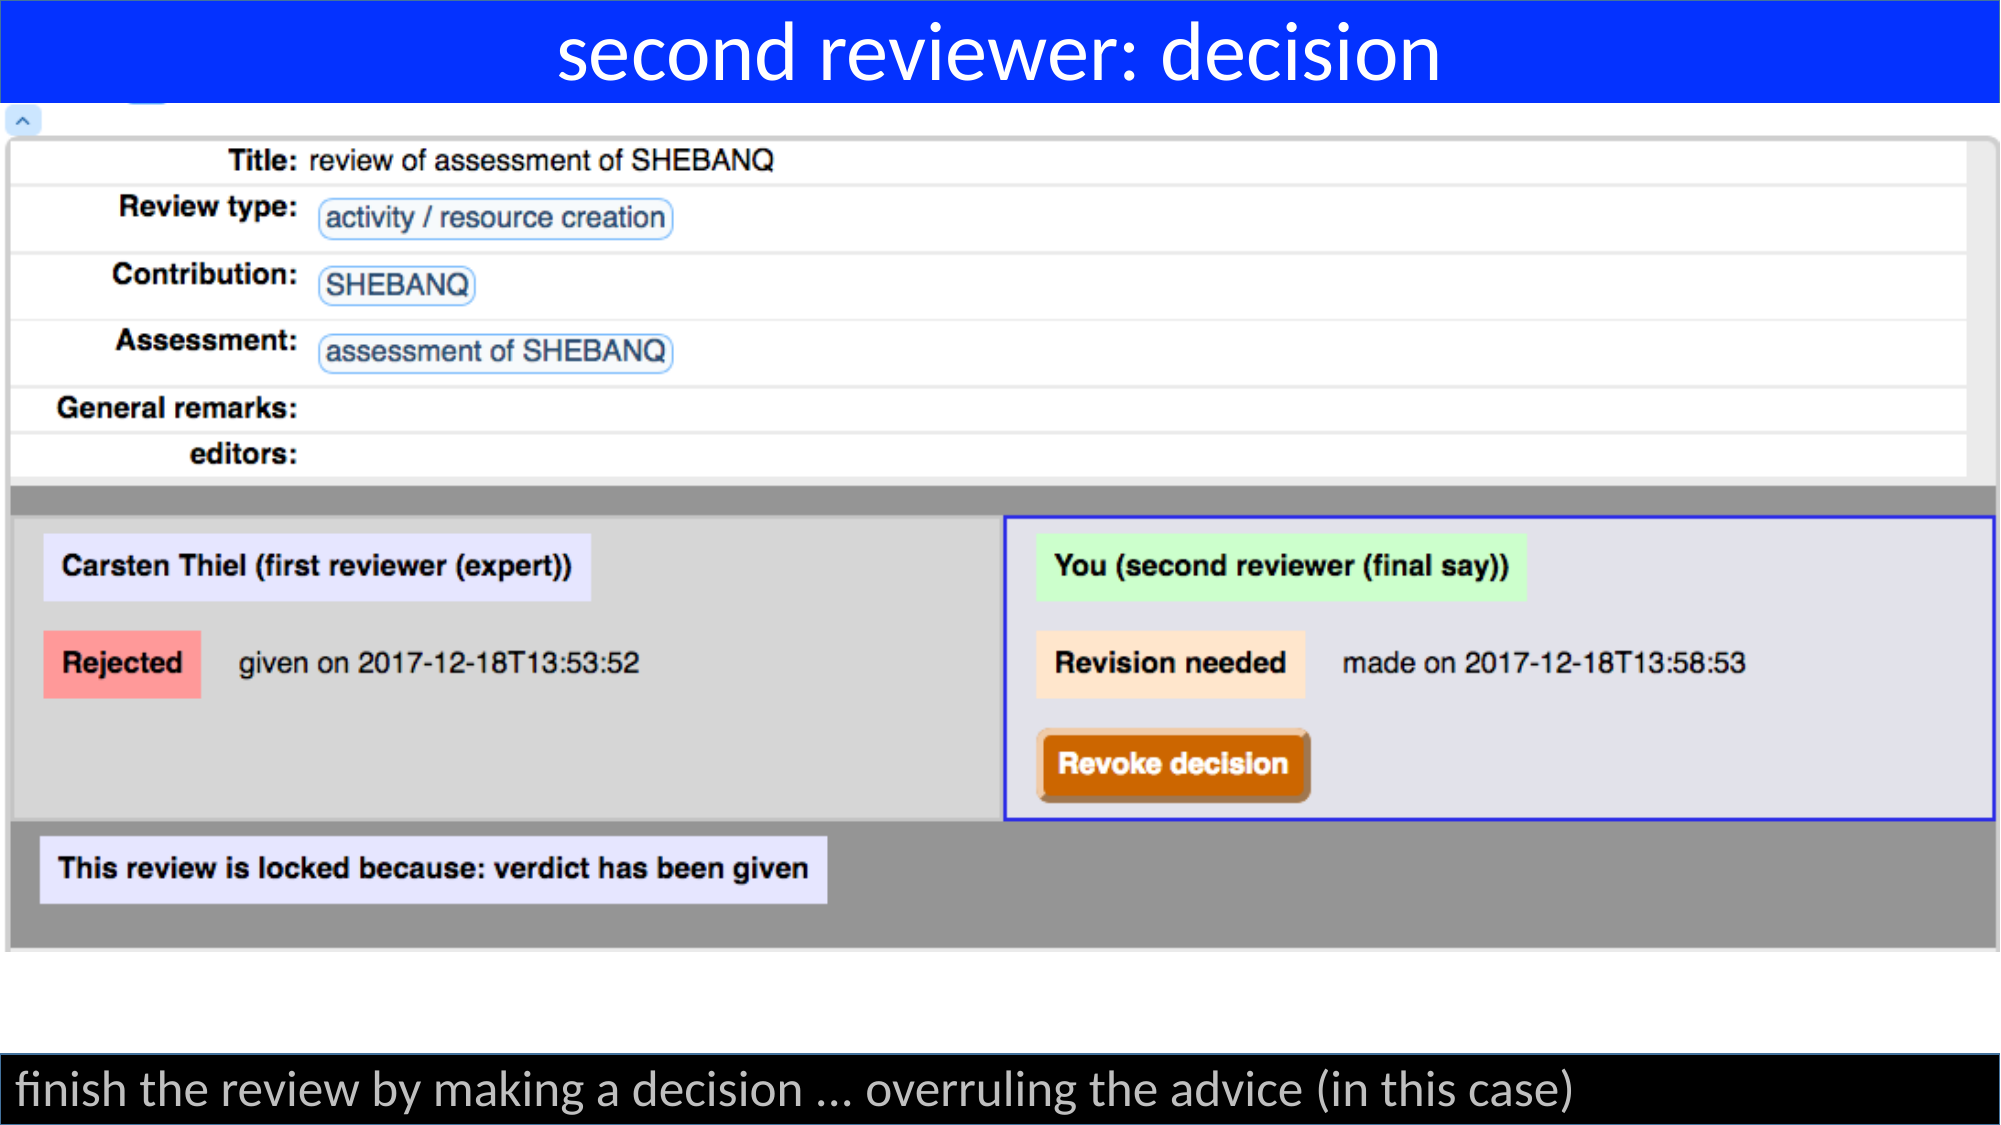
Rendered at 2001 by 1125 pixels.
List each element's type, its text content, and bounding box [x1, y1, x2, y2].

text_box finish the review by making a decision ... overruling the advice (in this case) [0, 1053, 2000, 1125]
title second reviewer: decision [0, 0, 2000, 103]
picture [0, 103, 2000, 952]
